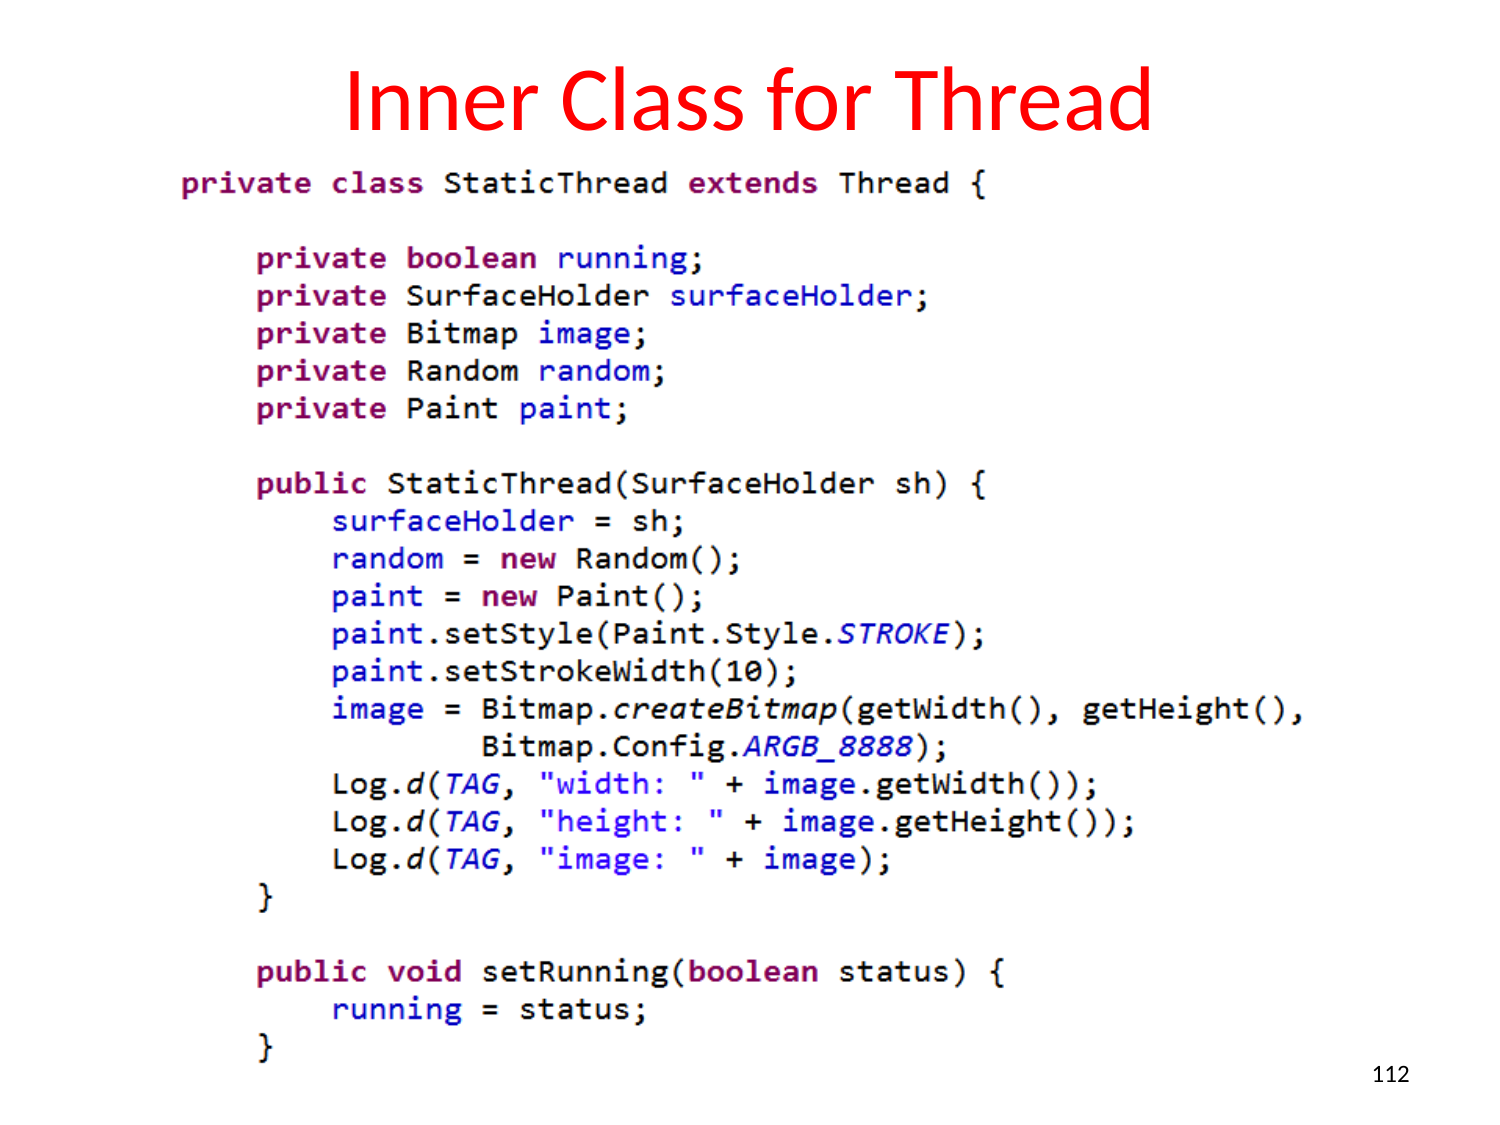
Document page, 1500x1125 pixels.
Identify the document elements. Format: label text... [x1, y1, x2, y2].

picture [170, 162, 1331, 1071]
title Inner Class for Thread [75, 0, 1425, 188]
slide_number 112 [1074, 1042, 1425, 1103]
